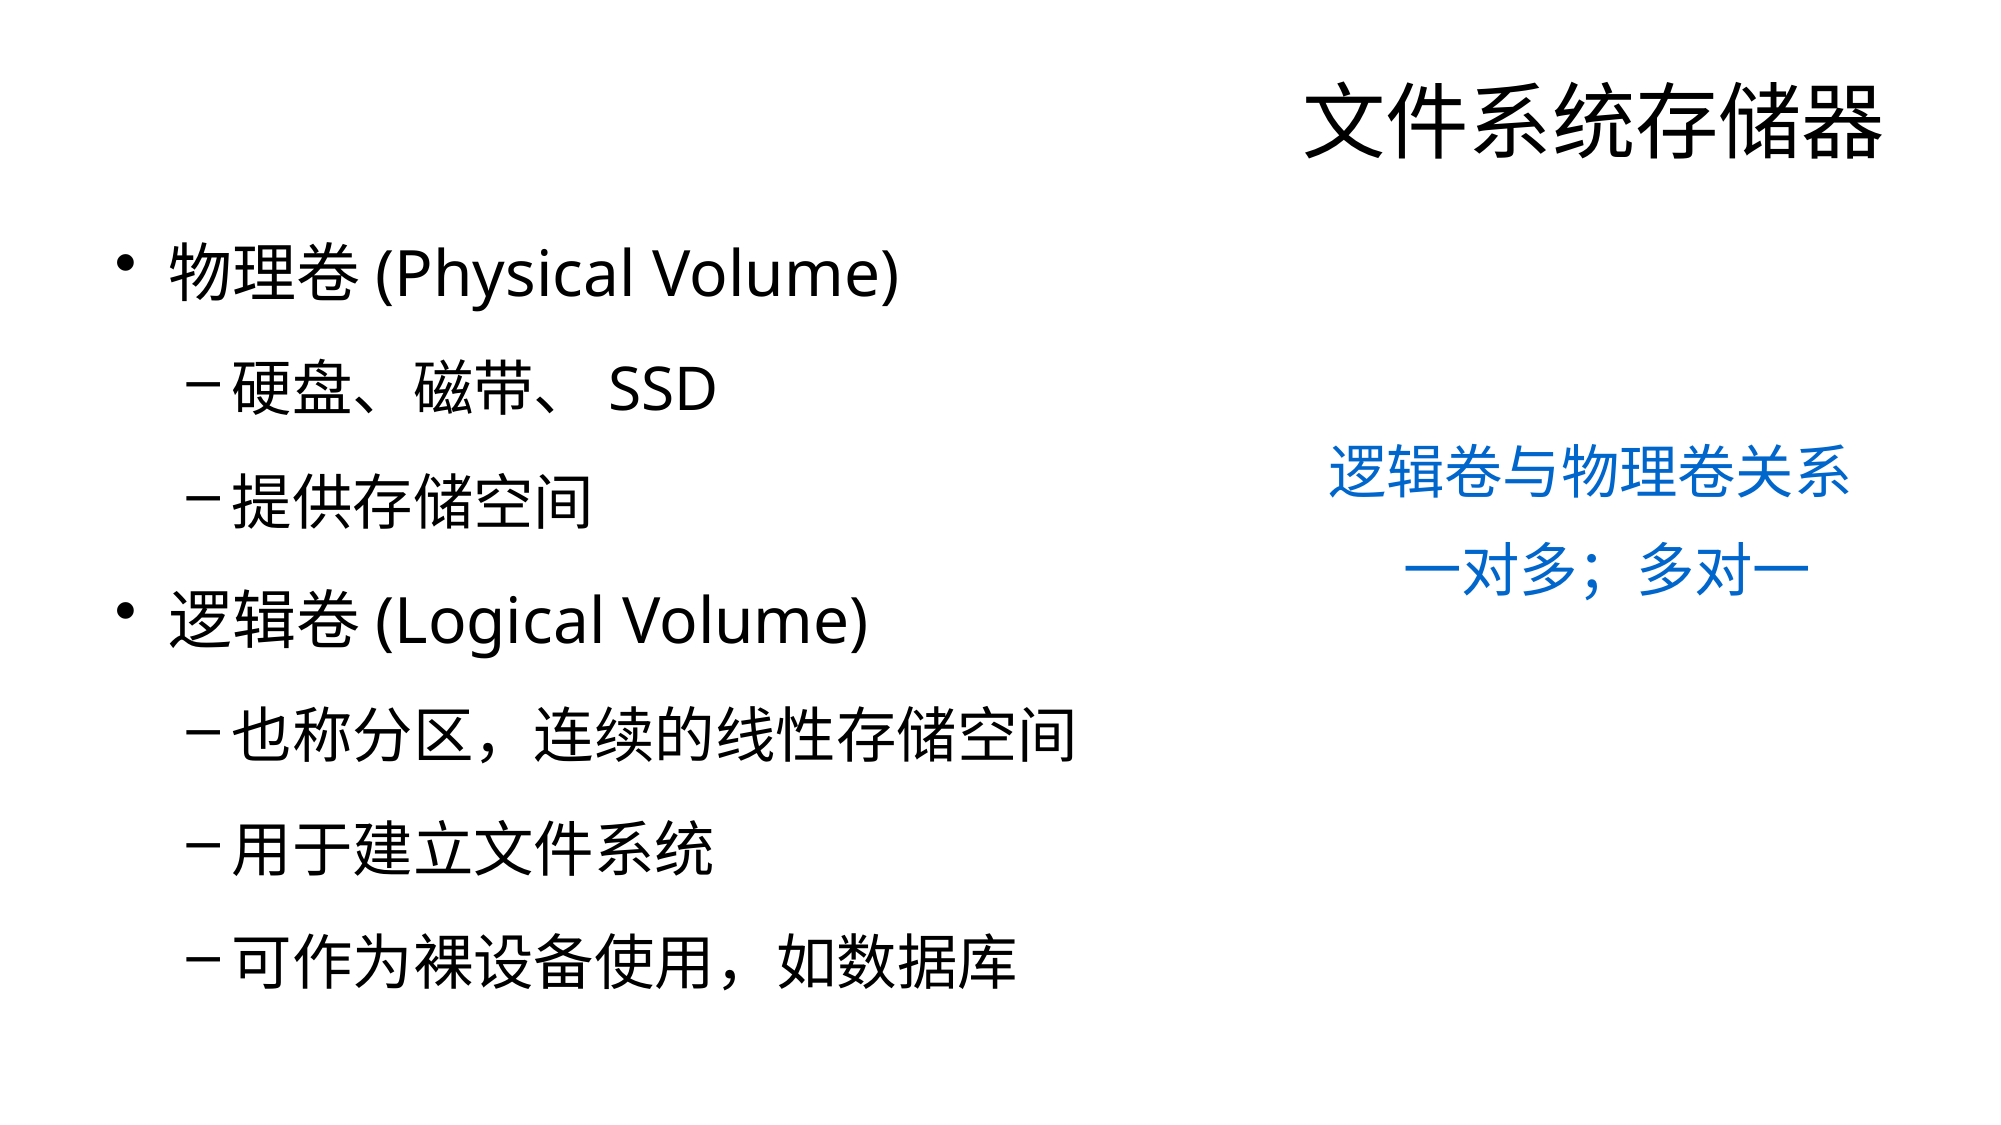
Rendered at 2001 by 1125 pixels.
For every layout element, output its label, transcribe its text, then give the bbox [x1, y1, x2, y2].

text_box 逻辑卷与物理卷关系 一对多；多对一 [1313, 400, 1900, 611]
title 文件系统存储器 [99, 44, 1901, 193]
list 物理卷(Physical Volume) 硬盘、磁带、SSD 提供存储空间 逻辑卷(Logical Volume) 也称分区，连续的线性存储空间 用于建立文件系统 可作为裸设备使用，如数据库 [99, 193, 1901, 1006]
